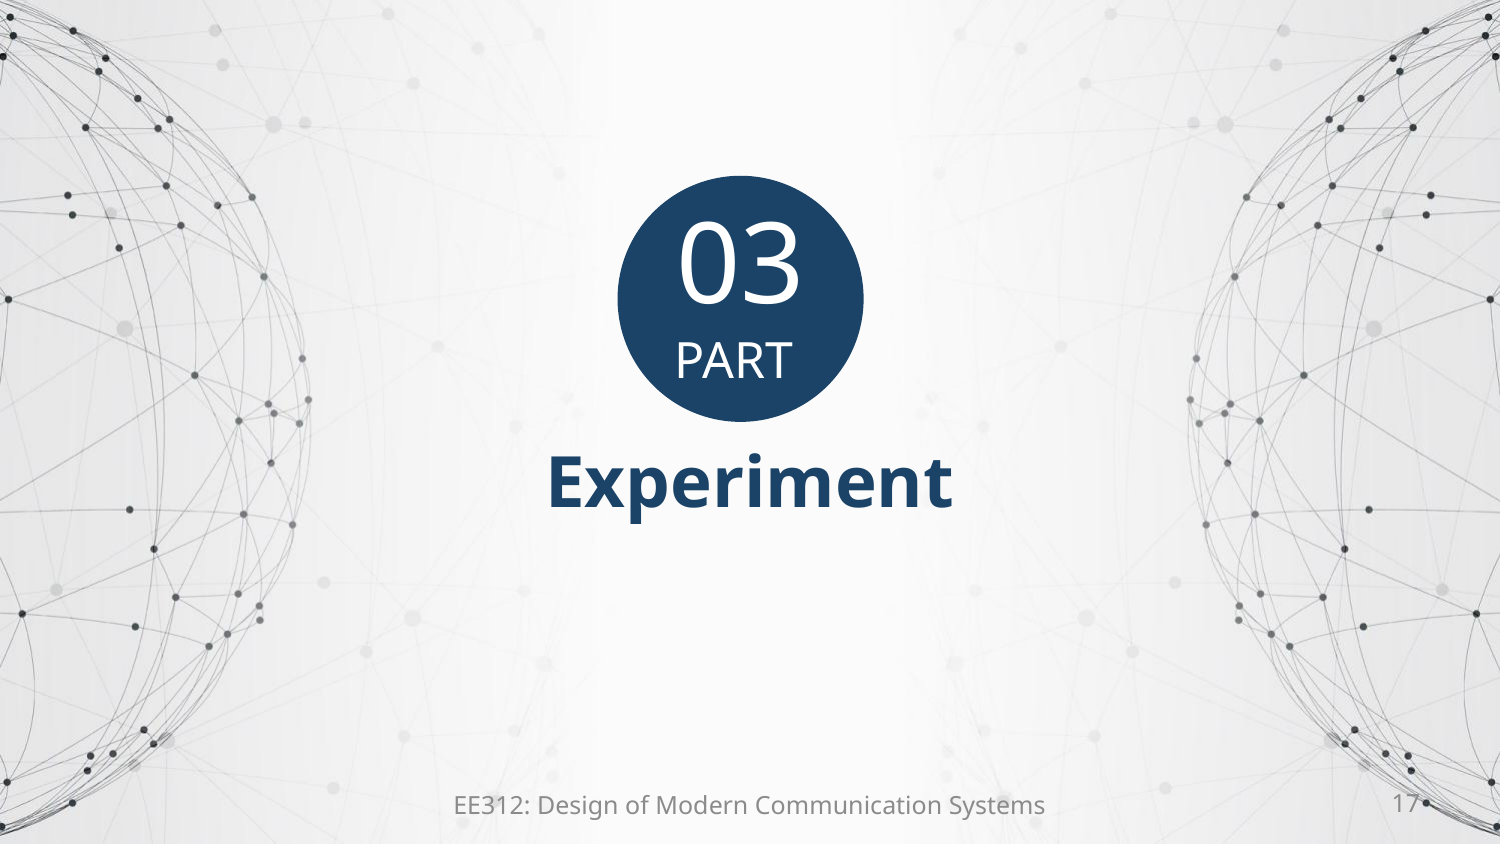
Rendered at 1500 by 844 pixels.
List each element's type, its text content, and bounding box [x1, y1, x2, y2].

text_box 03 PART [598, 258, 883, 395]
text_box [623, 174, 858, 258]
text_box [662, 395, 819, 423]
slide_number 17 [1099, 782, 1432, 827]
text_box Experiment [311, 431, 1189, 528]
picture [0, 0, 1500, 844]
footer EE312: Design of Modern Communication Systems [427, 782, 1073, 827]
